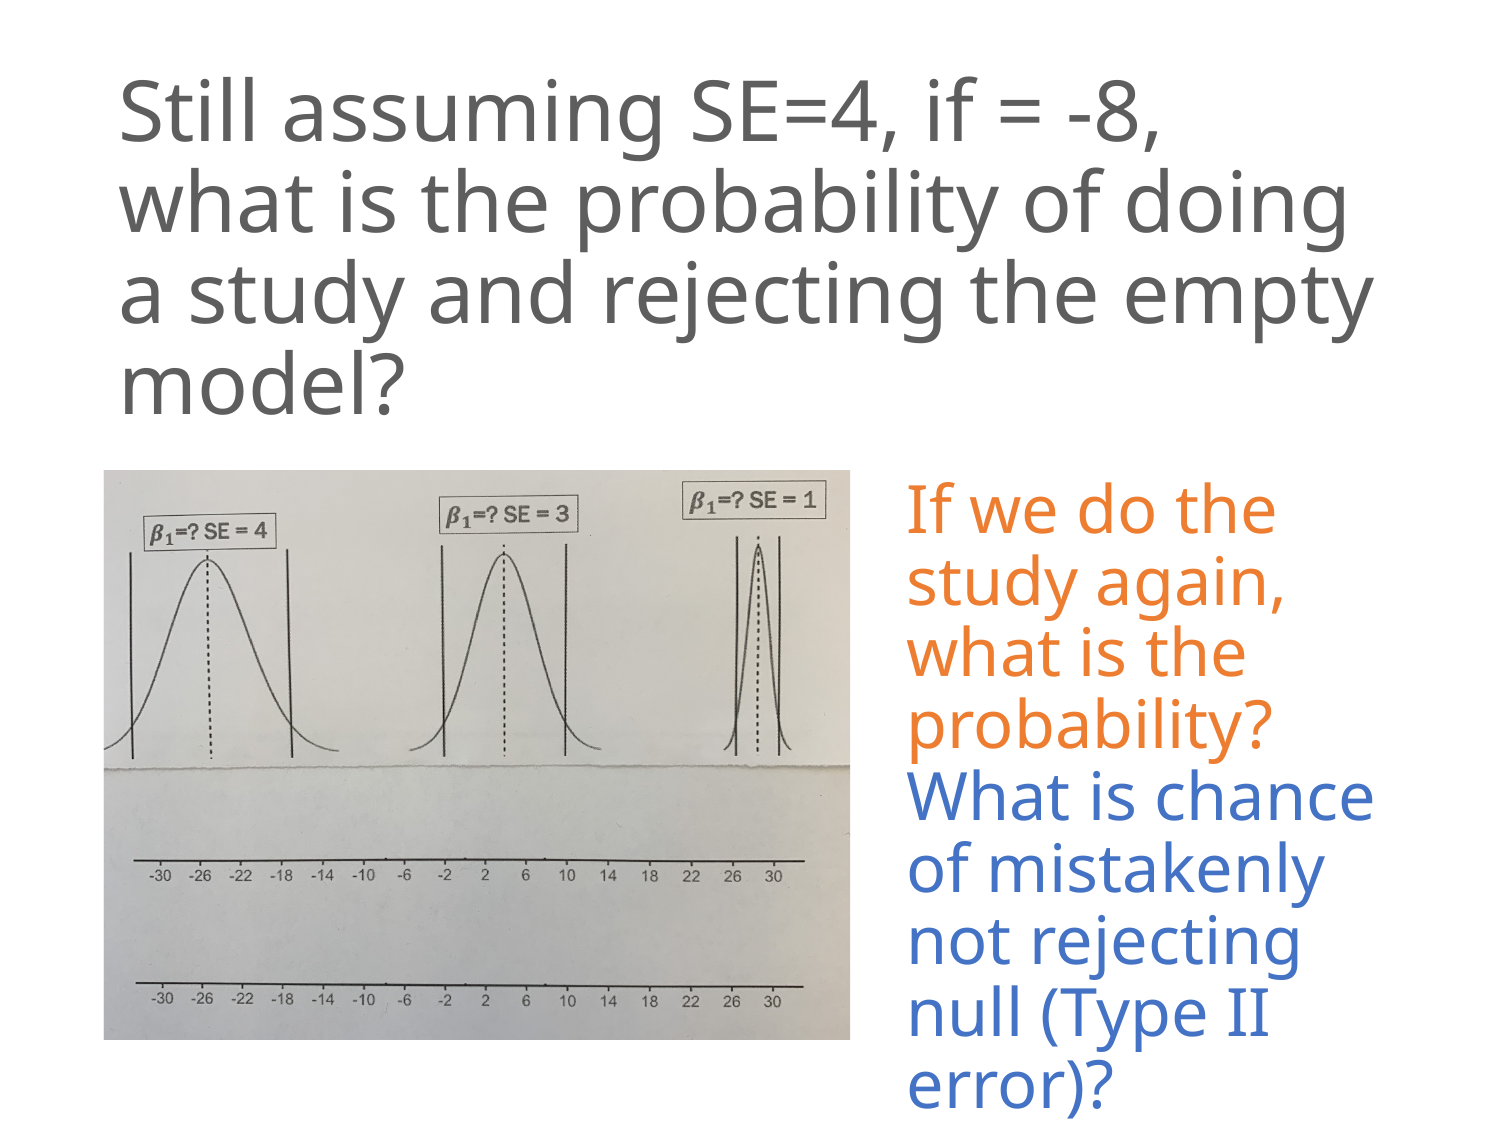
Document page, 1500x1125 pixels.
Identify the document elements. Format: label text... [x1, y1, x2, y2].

picture [104, 381, 851, 1125]
text_box If we do the study again, what is the probability? What is chance of mistakenly not rejecting null (Type II error)? [891, 468, 1434, 1038]
